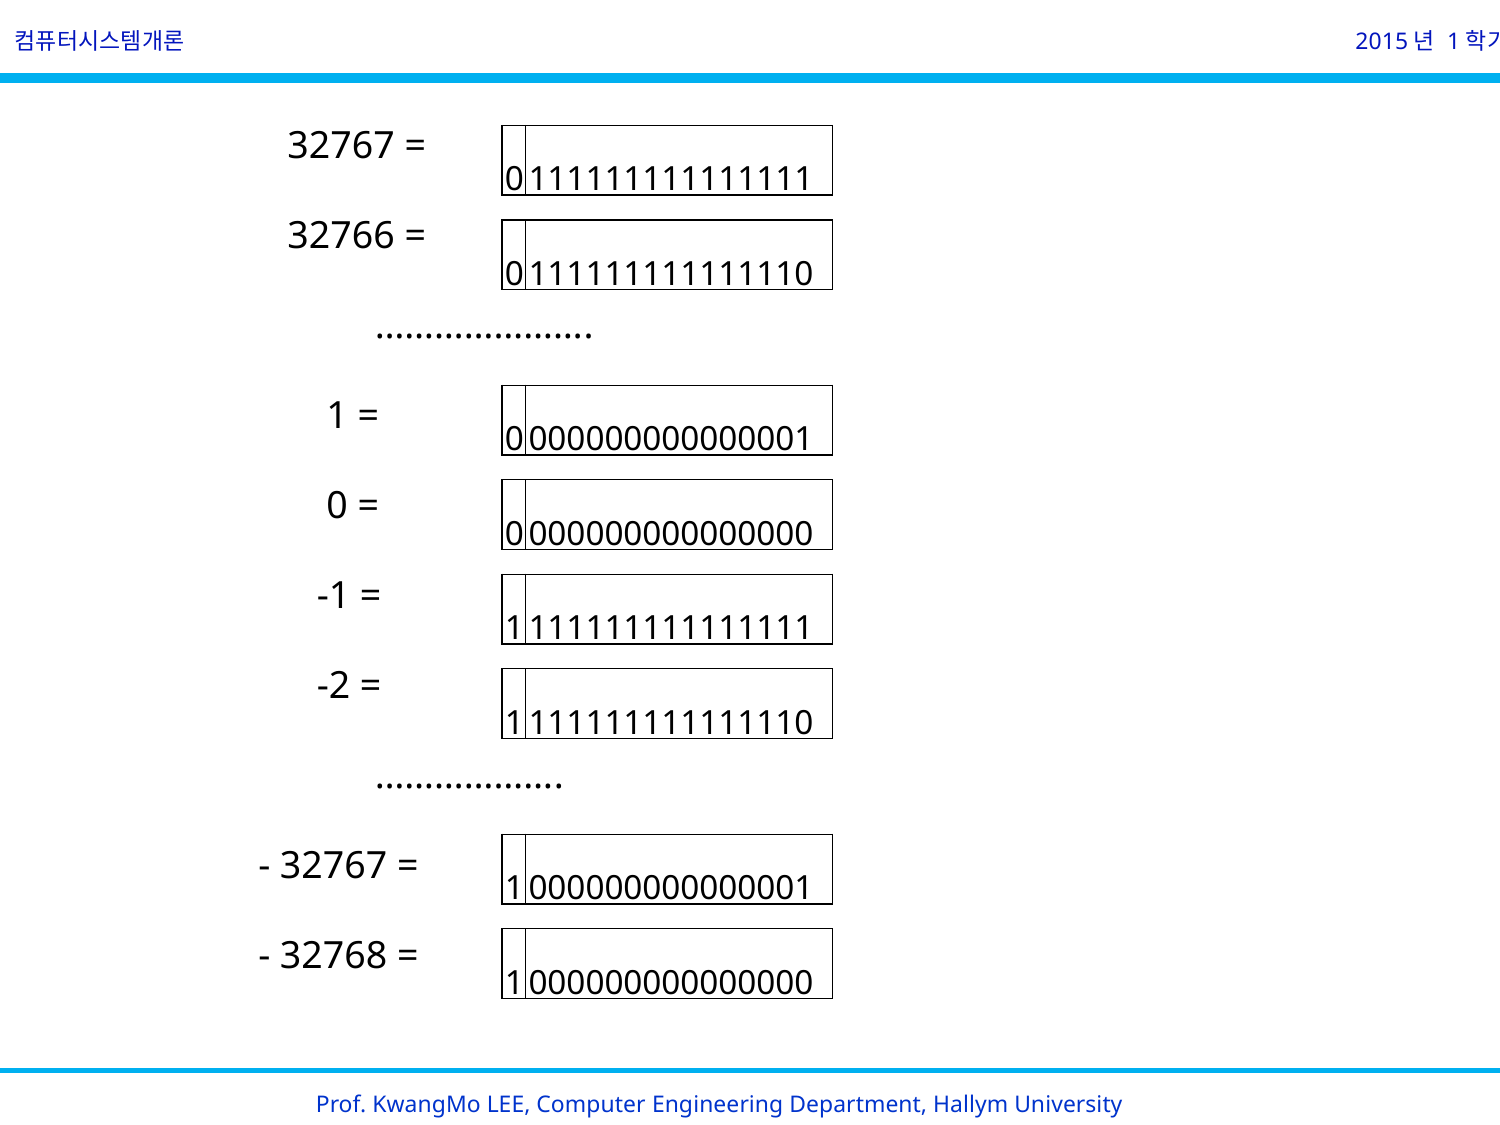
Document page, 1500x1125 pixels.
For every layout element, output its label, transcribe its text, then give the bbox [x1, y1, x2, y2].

table_header 111111111111110 [526, 221, 832, 289]
table_header 000000000000000 [526, 480, 832, 549]
table_header 111111111111110 [526, 669, 832, 738]
table_header 1 [503, 835, 525, 903]
text_box Prof. KwangMo LEE, Computer Engineering Department, Hallym University [301, 1082, 1247, 1125]
table_header 000000000000001 [526, 386, 832, 454]
text_box 컴퓨터시스템개론 [0, 19, 225, 62]
text_box 32767 = 32766 = …………………. 1 = 0 = -1 = -2 = ………………. - 32767 = - 32768 = [194, 113, 945, 984]
text_box 2015년 1학기 [1340, 19, 1500, 62]
table_header 1 [503, 575, 525, 643]
table_header 0 [503, 386, 525, 454]
table_header 000000000000001 [526, 835, 832, 903]
table_header 1 [503, 929, 525, 998]
table_header 0 [503, 126, 525, 194]
table_header 0 [503, 480, 525, 549]
table_header 111111111111111 [526, 126, 832, 194]
table_header 1 [503, 669, 525, 738]
table_header 111111111111111 [526, 575, 832, 643]
table_header 0 [503, 221, 525, 289]
table_header 000000000000000 [526, 929, 832, 998]
